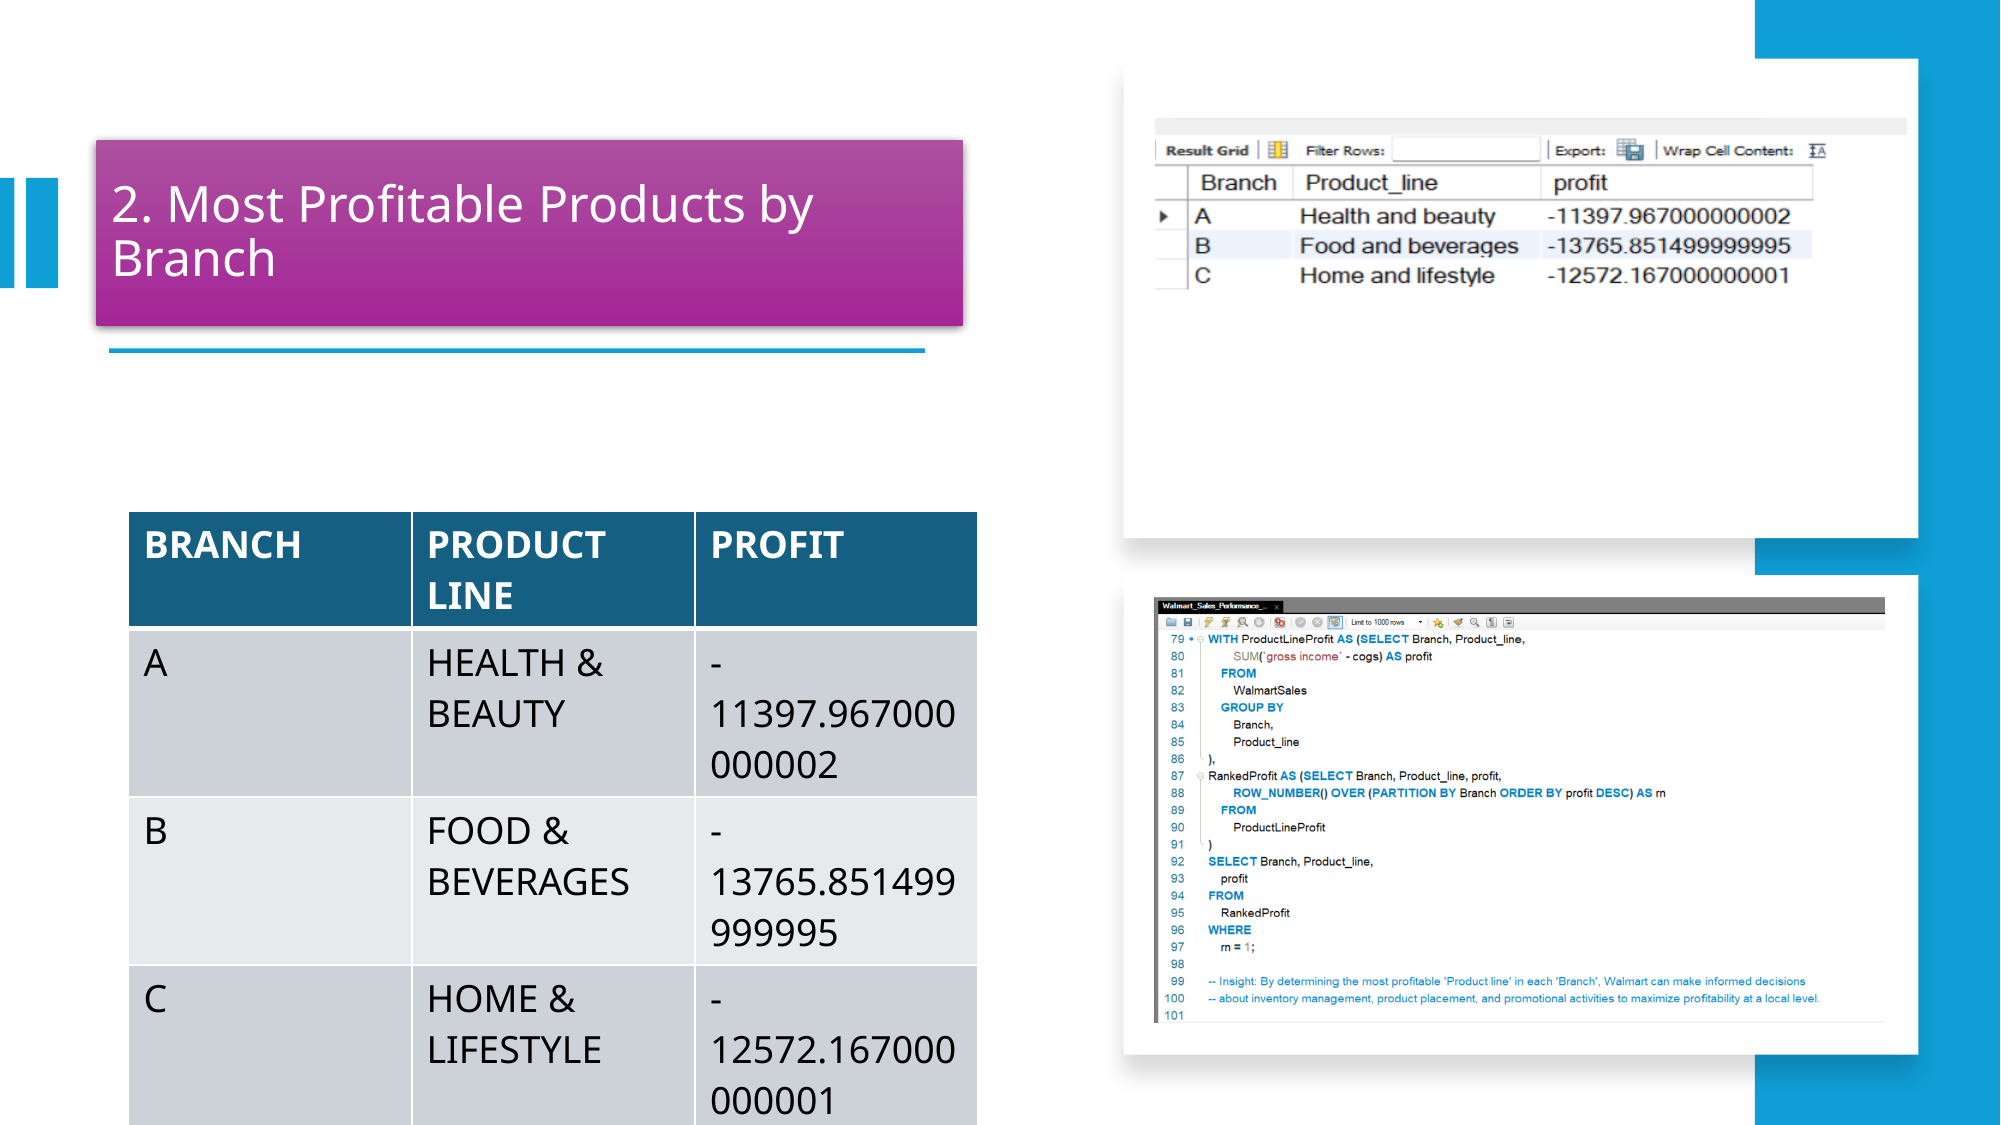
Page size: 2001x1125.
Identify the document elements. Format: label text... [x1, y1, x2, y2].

table_cell -12572.167000000001 [696, 966, 977, 1125]
text_box [0, 0, 1753, 1125]
text_box [1122, 57, 1920, 540]
text_box [107, 347, 927, 354]
table_cell A [129, 631, 411, 796]
table_header PROFIT [696, 512, 977, 626]
table_cell -11397.967000000002 [696, 631, 977, 796]
text_box [1753, 0, 2000, 1125]
text_box [1122, 573, 1920, 1056]
table_cell C [129, 966, 411, 1125]
table_cell HEALTH & BEAUTY [413, 631, 694, 796]
table_cell -13765.851499999995 [696, 798, 977, 964]
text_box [0, 177, 59, 289]
table_cell B [129, 798, 411, 964]
table_header BRANCH [129, 512, 411, 626]
table_cell FOOD & BEVERAGES [413, 798, 694, 964]
table_cell HOME & LIFESTYLE [413, 966, 694, 1125]
title 2. Most Profitable Products by Branch [96, 140, 963, 326]
picture [1154, 597, 1886, 1024]
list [1154, 117, 1908, 487]
table_header PRODUCT LINE [413, 512, 694, 626]
